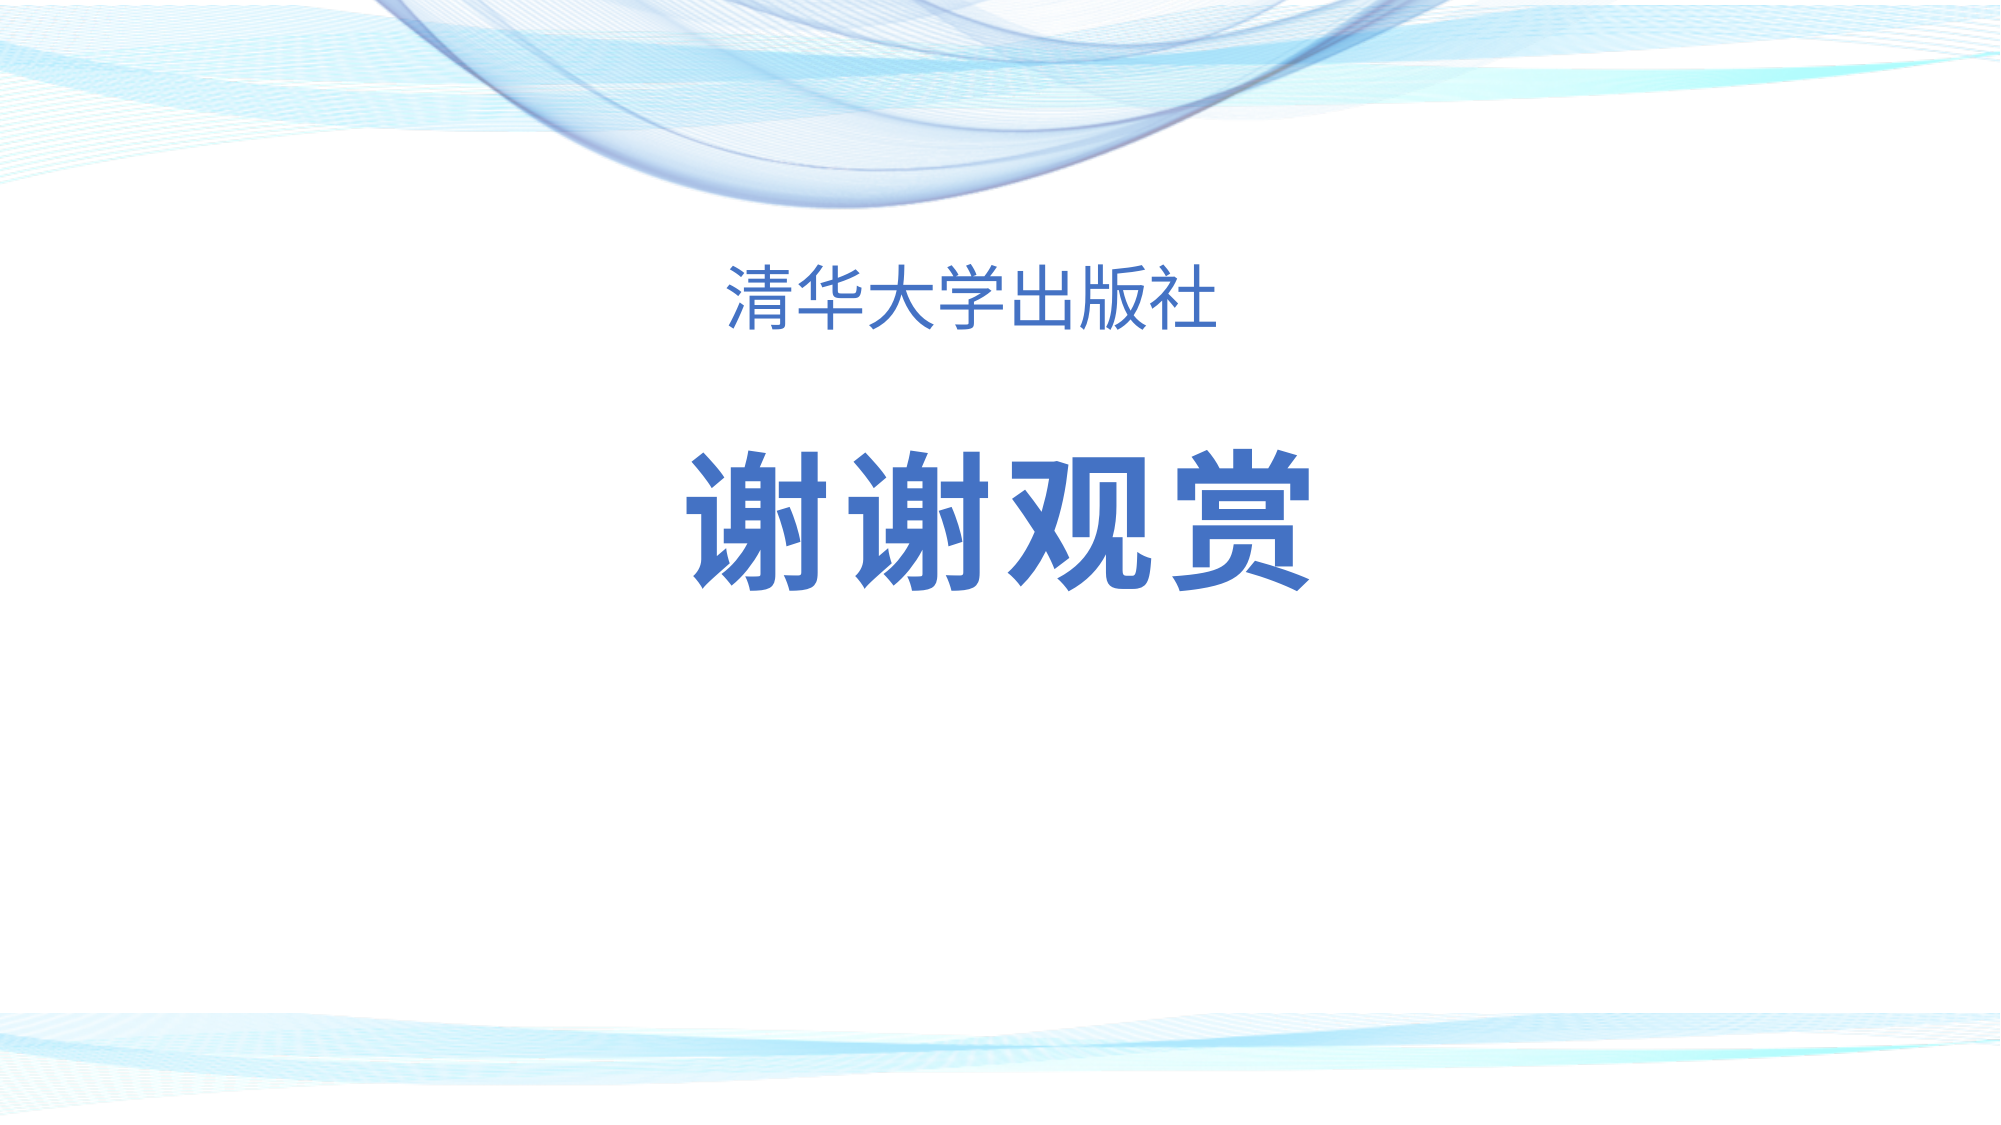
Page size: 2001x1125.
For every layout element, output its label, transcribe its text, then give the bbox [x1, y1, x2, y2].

picture [0, 0, 2000, 342]
text_box 清华大学出版社 [709, 246, 1274, 397]
picture [0, 1013, 2000, 1125]
title 谢谢观赏 [512, 397, 1488, 617]
